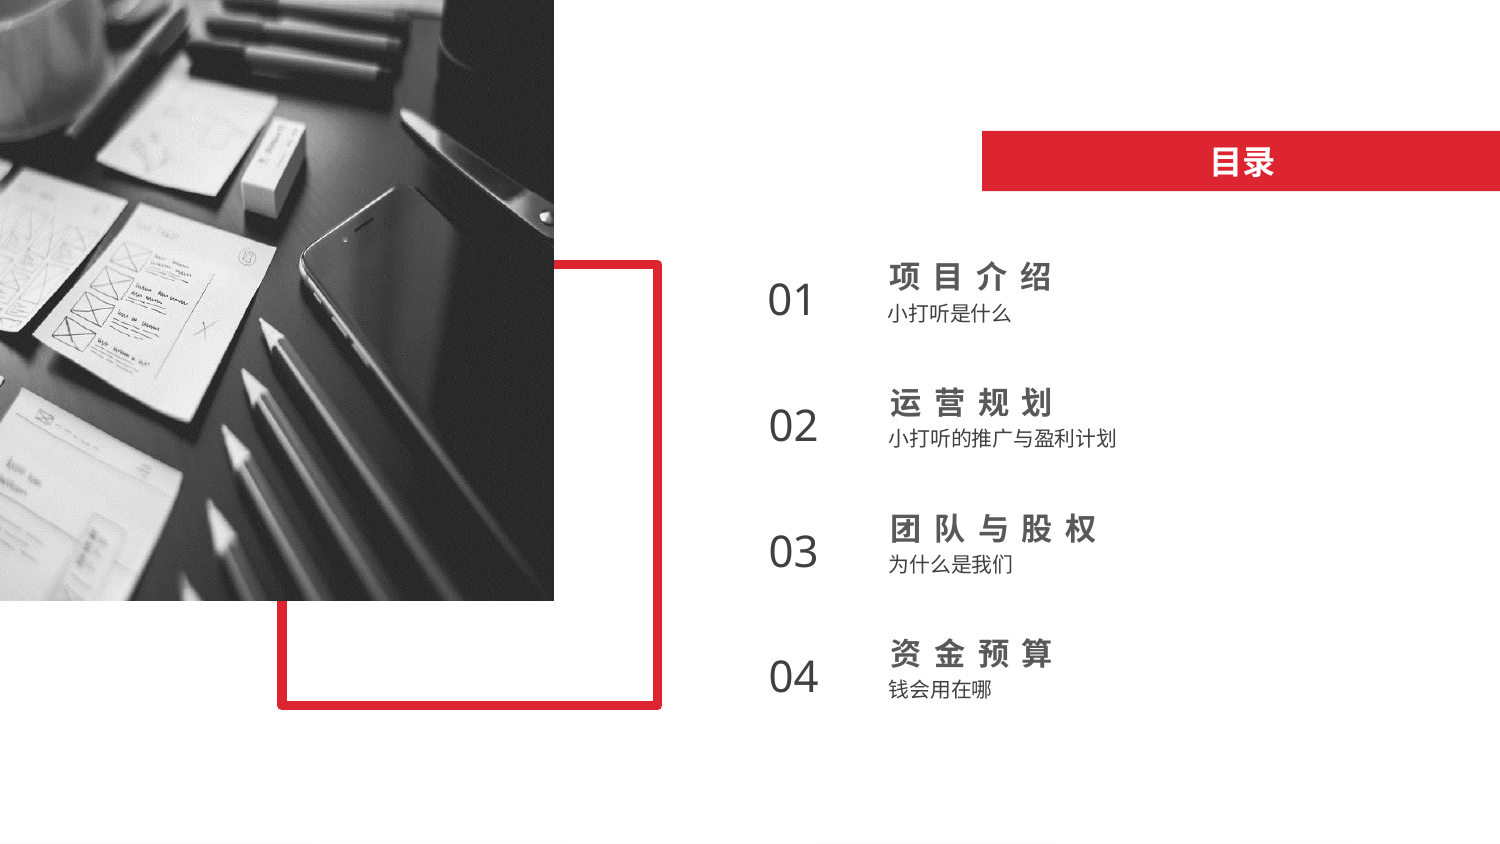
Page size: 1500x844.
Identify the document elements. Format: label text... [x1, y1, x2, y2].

text_box 团队与股权 [875, 501, 1271, 554]
text_box 钱会用在哪 [874, 627, 1398, 710]
text_box 小打听的推广与盈利计划 [874, 375, 1398, 459]
text_box 小打听是什么 [873, 250, 1397, 333]
text_box 02 [739, 390, 834, 458]
picture [0, 0, 555, 602]
text_box 项目介绍 [874, 250, 1270, 303]
text_box 为什么是我们 [874, 501, 1398, 584]
text_box 01 [738, 264, 833, 332]
text_box 04 [739, 641, 834, 709]
text_box 03 [739, 515, 834, 584]
text_box [280, 263, 659, 708]
text_box 目录 [980, 129, 1500, 193]
text_box 资金预算 [875, 627, 1271, 680]
text_box 运营规划 [875, 375, 1271, 428]
